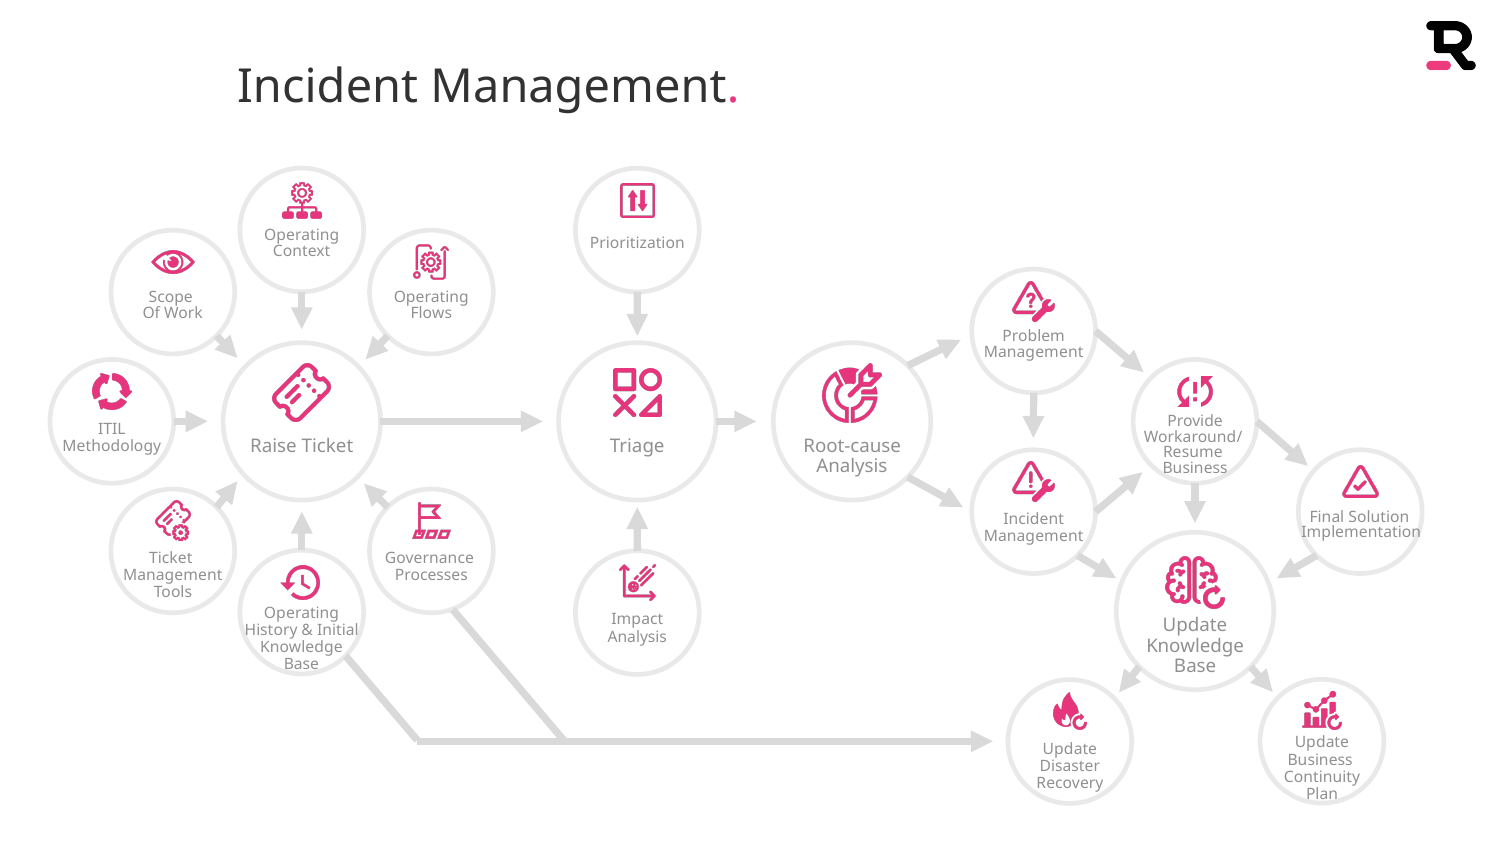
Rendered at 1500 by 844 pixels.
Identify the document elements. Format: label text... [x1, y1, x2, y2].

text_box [49, 167, 1429, 804]
text_box Incident Management. [222, 48, 757, 120]
picture [1375, 0, 1500, 122]
